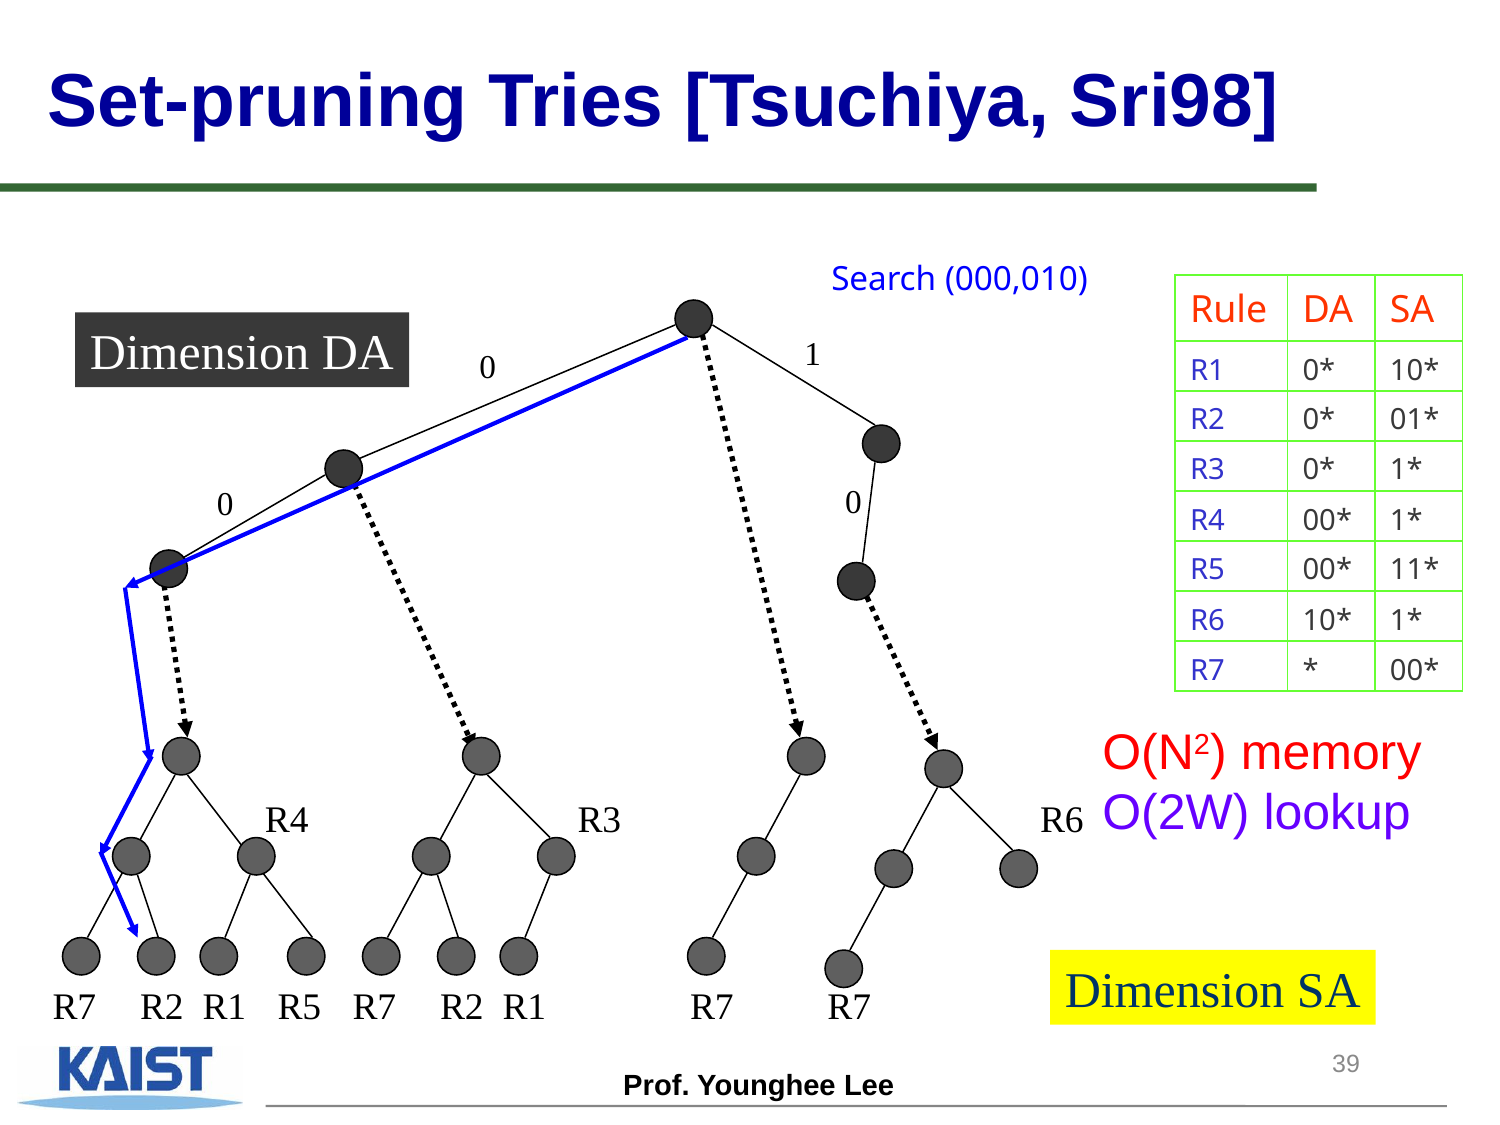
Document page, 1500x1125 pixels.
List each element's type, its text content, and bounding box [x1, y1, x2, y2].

text_box [150, 549, 186, 575]
slide_number 39 [1062, 1025, 1375, 1100]
text_box [125, 337, 688, 589]
text_box [437, 937, 475, 976]
text_box [500, 937, 538, 974]
table_cell 00* [1288, 492, 1374, 540]
table_cell R5 [1176, 542, 1287, 590]
text_box R2 [125, 974, 187, 1035]
table_cell R7 [1176, 642, 1287, 690]
text_box R7 [37, 974, 112, 1035]
table_cell 10* [1288, 592, 1374, 640]
text_box 0 [202, 474, 249, 530]
text_box R2 [425, 974, 487, 1035]
text_box [200, 937, 238, 974]
table_cell R3 [1176, 442, 1287, 490]
text_box [837, 562, 876, 601]
text_box [287, 937, 325, 974]
text_box [825, 950, 863, 974]
text_box R5 [262, 974, 337, 1035]
table_cell 0* [1288, 392, 1374, 440]
text_box [412, 837, 451, 876]
text_box [179, 716, 192, 738]
table_cell 1* [1376, 442, 1462, 490]
text_box [862, 425, 901, 463]
text_box [324, 450, 363, 488]
text_box [926, 729, 938, 750]
text_box [100, 756, 152, 855]
text_box R7 [812, 974, 887, 1035]
text_box R6 [1025, 787, 1087, 848]
text_box R3 [562, 787, 637, 848]
table_cell R2 [1176, 392, 1287, 440]
text_box R1 [487, 974, 562, 1035]
text_box Dimension DA [75, 312, 410, 388]
text_box [999, 849, 1038, 888]
text_box R7 [675, 974, 749, 1035]
text_box [100, 851, 139, 938]
text_box [151, 561, 188, 588]
text_box [112, 837, 151, 876]
text_box [875, 849, 913, 888]
text_box [464, 727, 476, 744]
table_cell 0* [1288, 442, 1374, 490]
text_box O(N2) memory O(2W) lookup [1087, 712, 1463, 848]
table_cell R1 [1176, 342, 1287, 390]
title Set-pruning Tries [Tsuchiya, Sri98] [32, 42, 1418, 149]
text_box 0 [464, 337, 512, 393]
table_header DA [1288, 276, 1374, 340]
text_box [675, 299, 713, 338]
text_box [237, 837, 276, 876]
text_box Search (000,010) [816, 249, 1104, 305]
text_box [62, 937, 100, 976]
picture [17, 1046, 243, 1110]
table_cell * [1288, 642, 1374, 690]
table_cell 0* [1288, 342, 1374, 390]
text_box [137, 937, 175, 976]
text_box 0 [830, 473, 877, 528]
table_cell 10* [1376, 342, 1462, 390]
table_header Rule [1176, 276, 1287, 340]
table_cell 1* [1376, 592, 1462, 640]
table_cell R6 [1176, 592, 1287, 640]
text_box [462, 737, 501, 775]
text_box [924, 750, 963, 788]
text_box [124, 587, 155, 761]
text_box [162, 737, 201, 775]
text_box [790, 705, 804, 738]
text_box [537, 837, 576, 876]
table_cell 1* [1376, 492, 1462, 540]
text_box [687, 937, 726, 974]
table_header SA [1376, 276, 1462, 340]
table_cell 11* [1376, 542, 1462, 590]
text_box R4 [250, 787, 324, 848]
table_cell 00* [1376, 642, 1462, 690]
text_box 1 [789, 324, 837, 380]
text_box Dimension SA [1050, 949, 1376, 1025]
table_cell 00* [1288, 542, 1374, 590]
text_box [737, 837, 775, 876]
text_box R7 [337, 974, 412, 1035]
text_box [362, 937, 400, 974]
text_box [787, 737, 826, 775]
text_box R1 [187, 974, 262, 1035]
table_cell 01* [1376, 392, 1462, 440]
table_cell R4 [1176, 492, 1287, 540]
